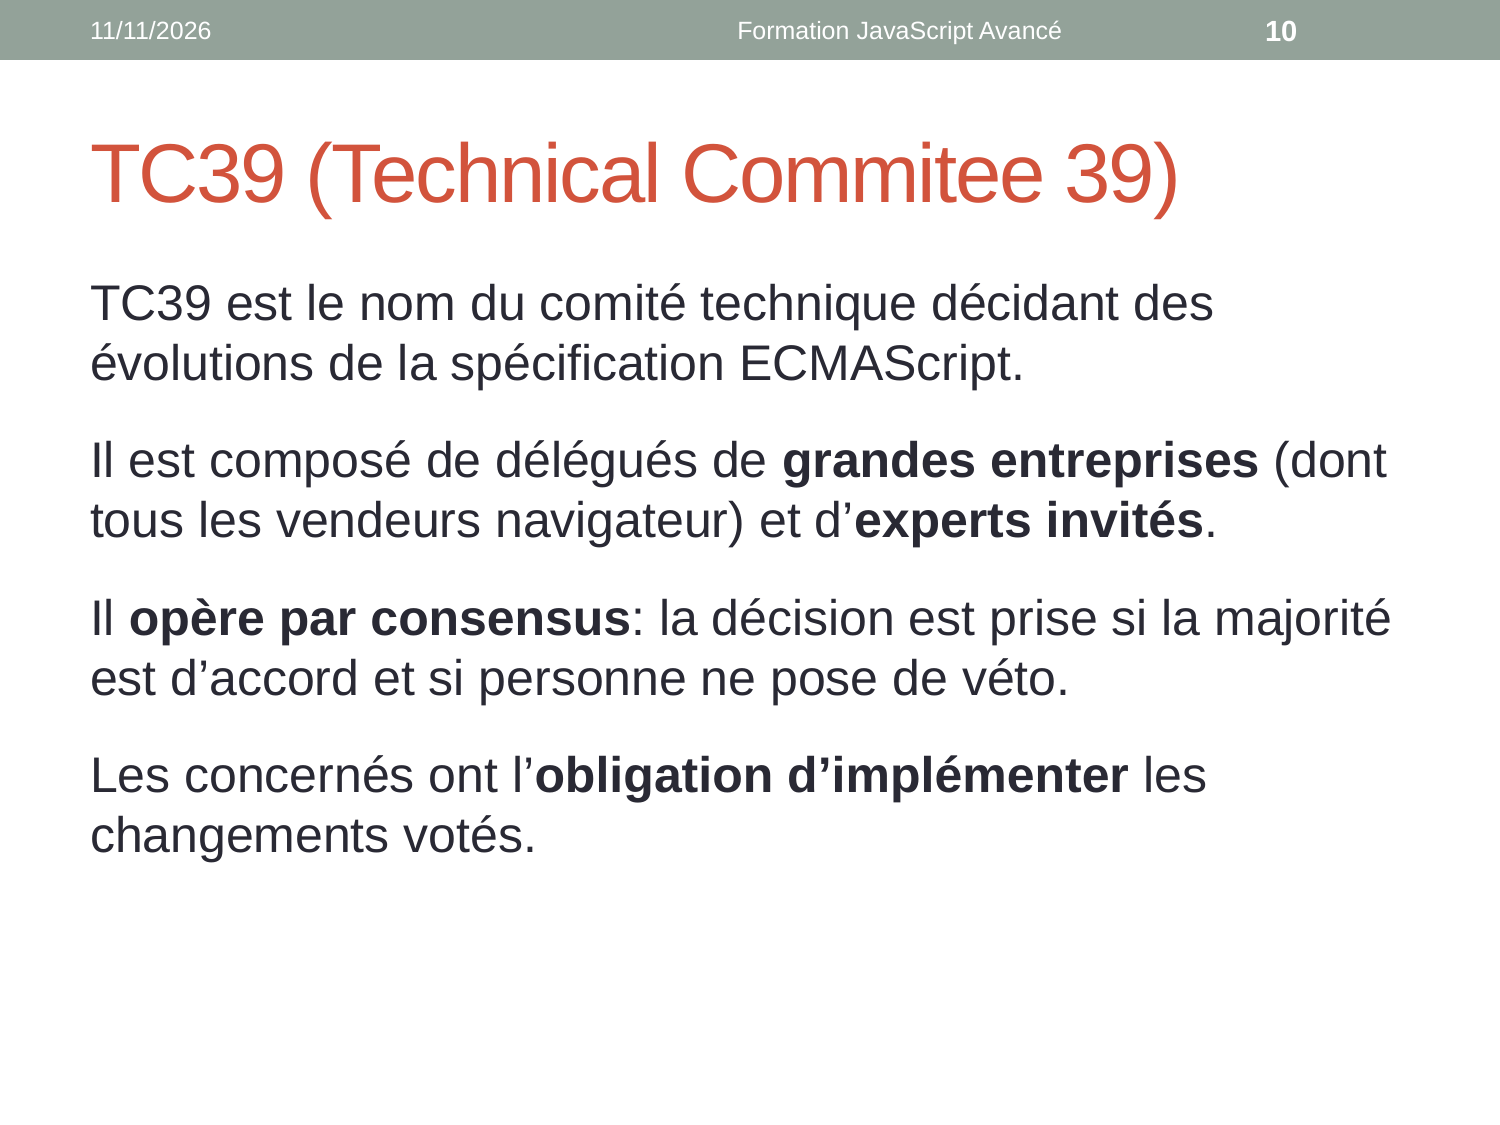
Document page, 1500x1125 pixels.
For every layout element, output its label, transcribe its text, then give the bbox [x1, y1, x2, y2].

footer Formation JavaScript Avancé [562, 3, 1238, 57]
slide_number 10 [1250, 3, 1425, 57]
title TC39 (Technical Commitee 39) [75, 87, 1425, 250]
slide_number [75, 3, 550, 57]
list TC39 est le nom du comité technique décidant des évolutions de la spécification ECMAScript. Il est composé de délégués de grandes entreprises (dont tous les vendeurs navigateur) et d’experts invités. Il opère par consensus: la décision est prise si la majorité est d’accord et si personne ne pose de véto. Les concernés ont l’obligation d’implémenter les changements votés. [75, 262, 1425, 1063]
